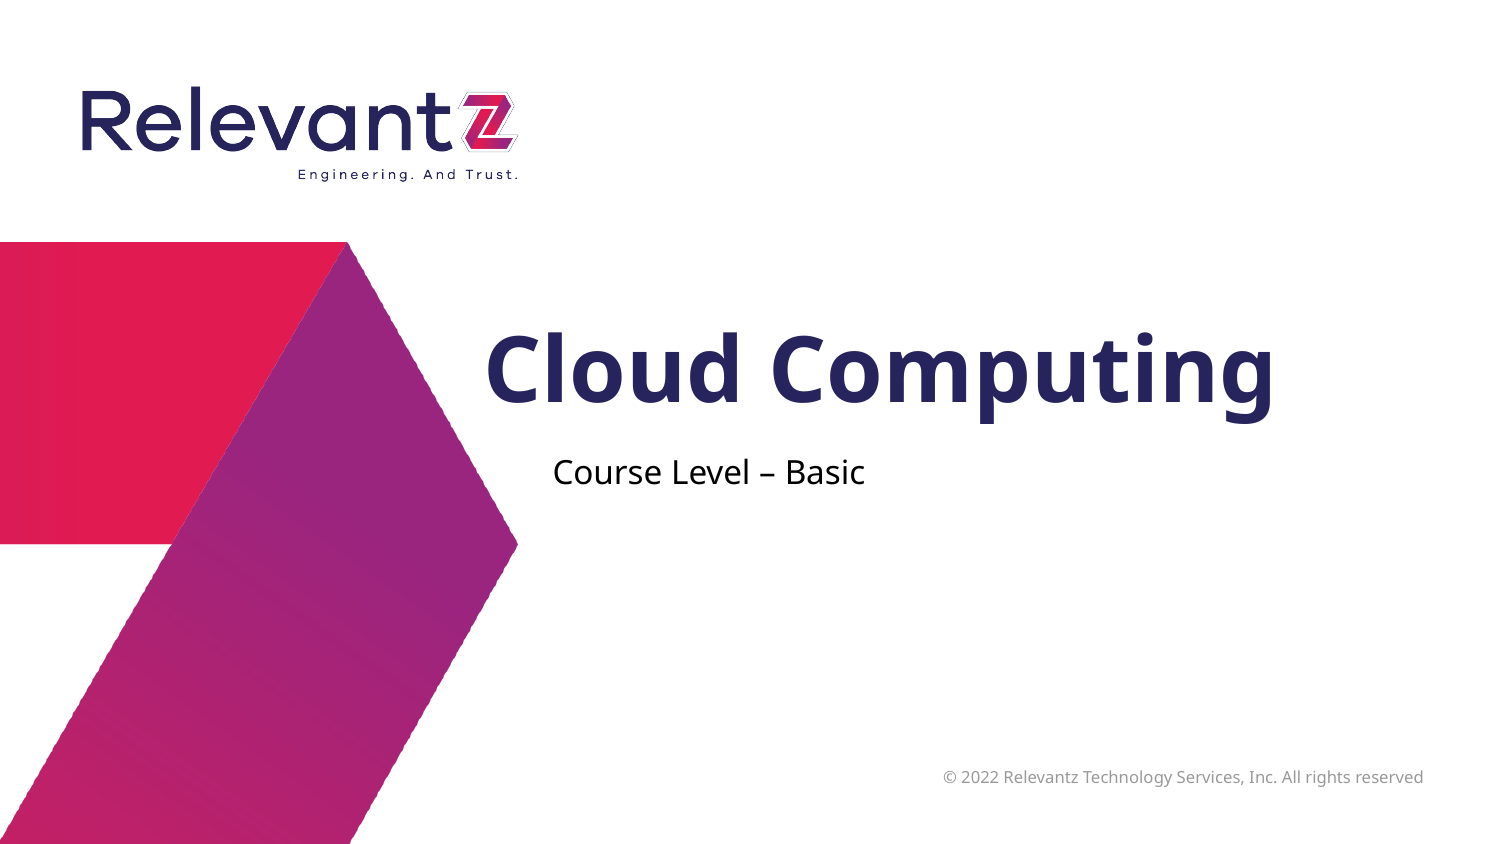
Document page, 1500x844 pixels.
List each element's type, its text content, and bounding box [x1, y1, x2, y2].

subtitle Course Level – Basic [514, 456, 1393, 533]
picture [75, 81, 527, 187]
picture [0, 236, 523, 844]
text_box Cloud Computing [468, 308, 1463, 438]
